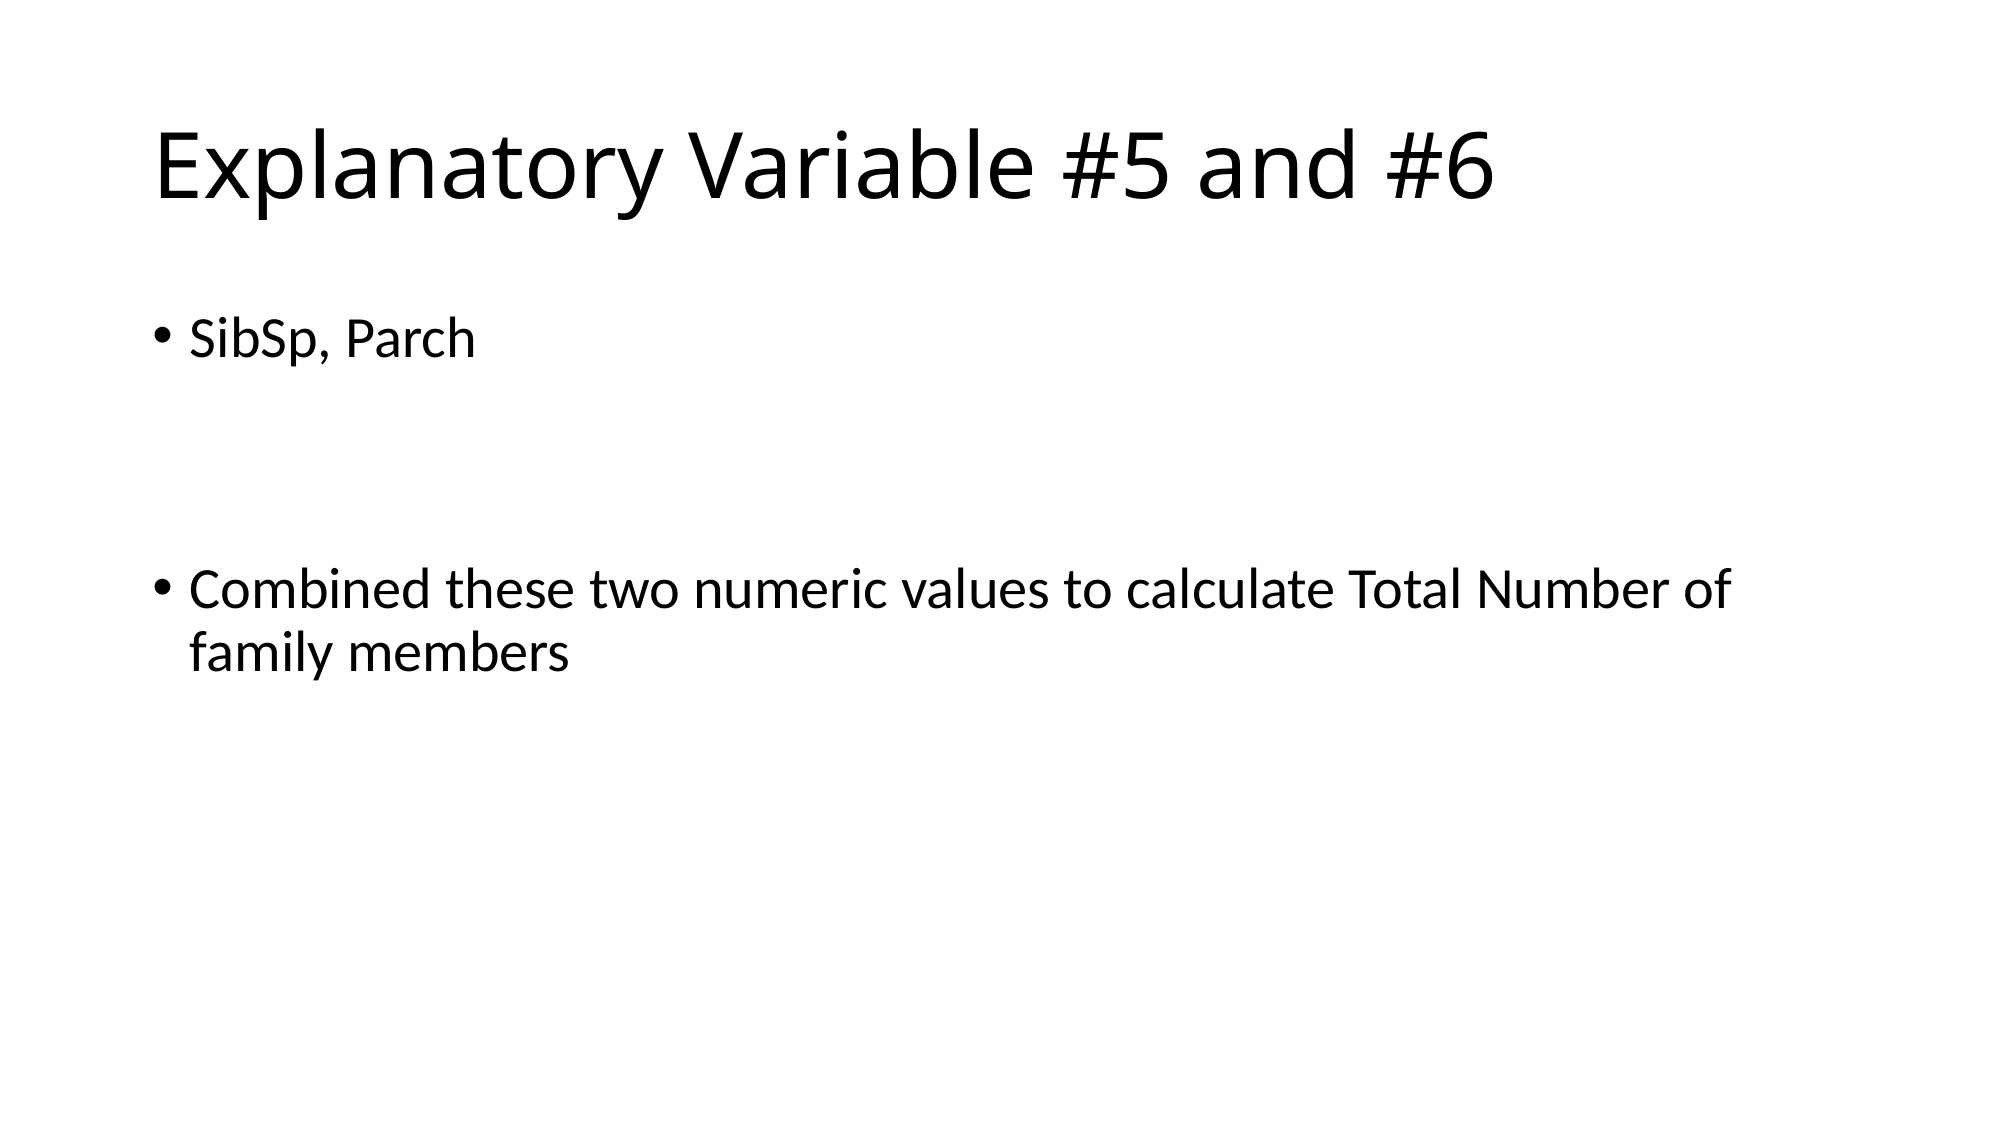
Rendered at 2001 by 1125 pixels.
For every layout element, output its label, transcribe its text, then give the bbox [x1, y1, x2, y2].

list SibSp, Parch Combined these two numeric values to calculate Total Number of family members [137, 299, 1863, 1014]
title Explanatory Variable #5 and #6 [137, 59, 1863, 278]
